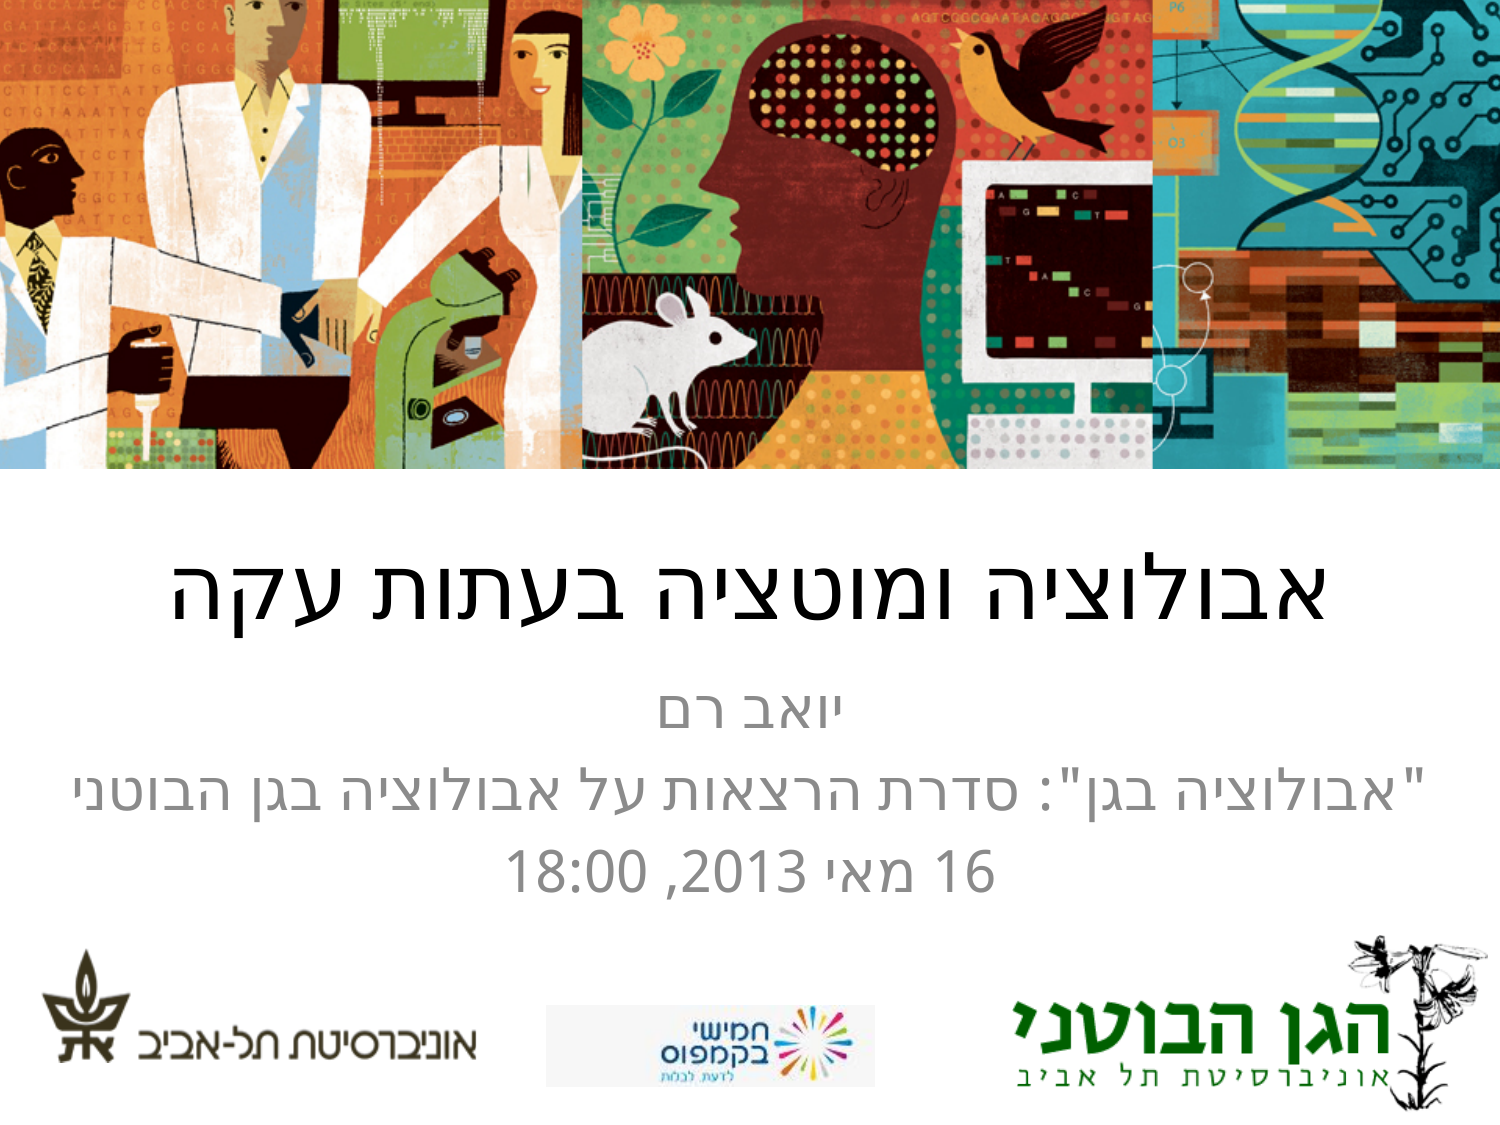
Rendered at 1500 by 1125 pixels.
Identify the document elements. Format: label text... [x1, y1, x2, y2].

title אבולוציה ומוטציה בעתות עקה [112, 478, 1388, 662]
picture [546, 1005, 876, 1087]
picture [37, 948, 477, 1063]
subtitle יואב רם "אבולוציה בגן": סדרת הרצאות על אבולוציה בגן הבוטני 16 מאי 2013, 18:00 [24, 662, 1475, 950]
picture [0, 0, 1500, 469]
picture [1012, 935, 1488, 1113]
